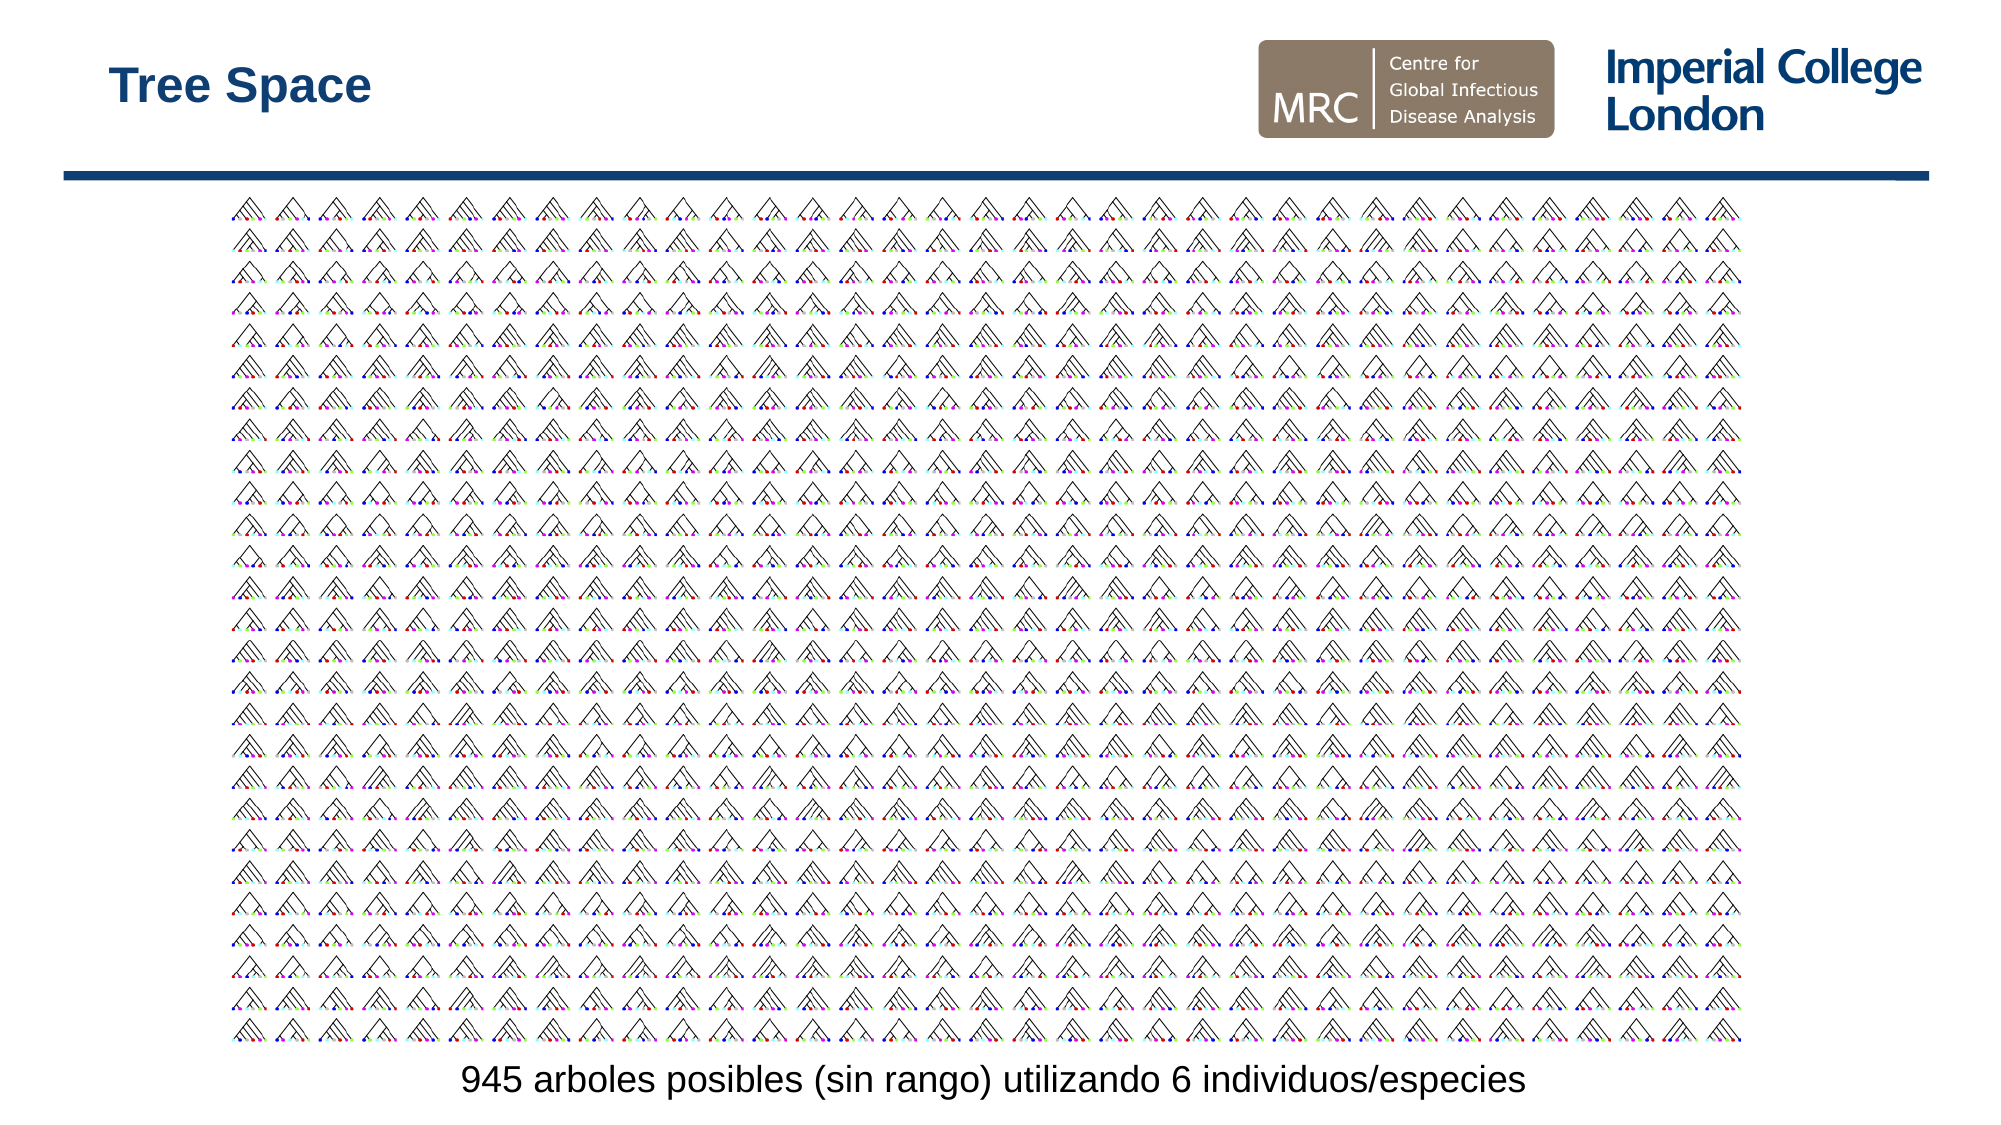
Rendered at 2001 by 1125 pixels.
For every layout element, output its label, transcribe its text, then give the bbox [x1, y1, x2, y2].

title Tree Space [93, 23, 1894, 143]
picture [220, 184, 1744, 1056]
list 945 arboles posibles (sin rango) utilizando 6 individuos/especies [93, 1047, 1894, 1105]
picture [1894, 36, 1930, 141]
